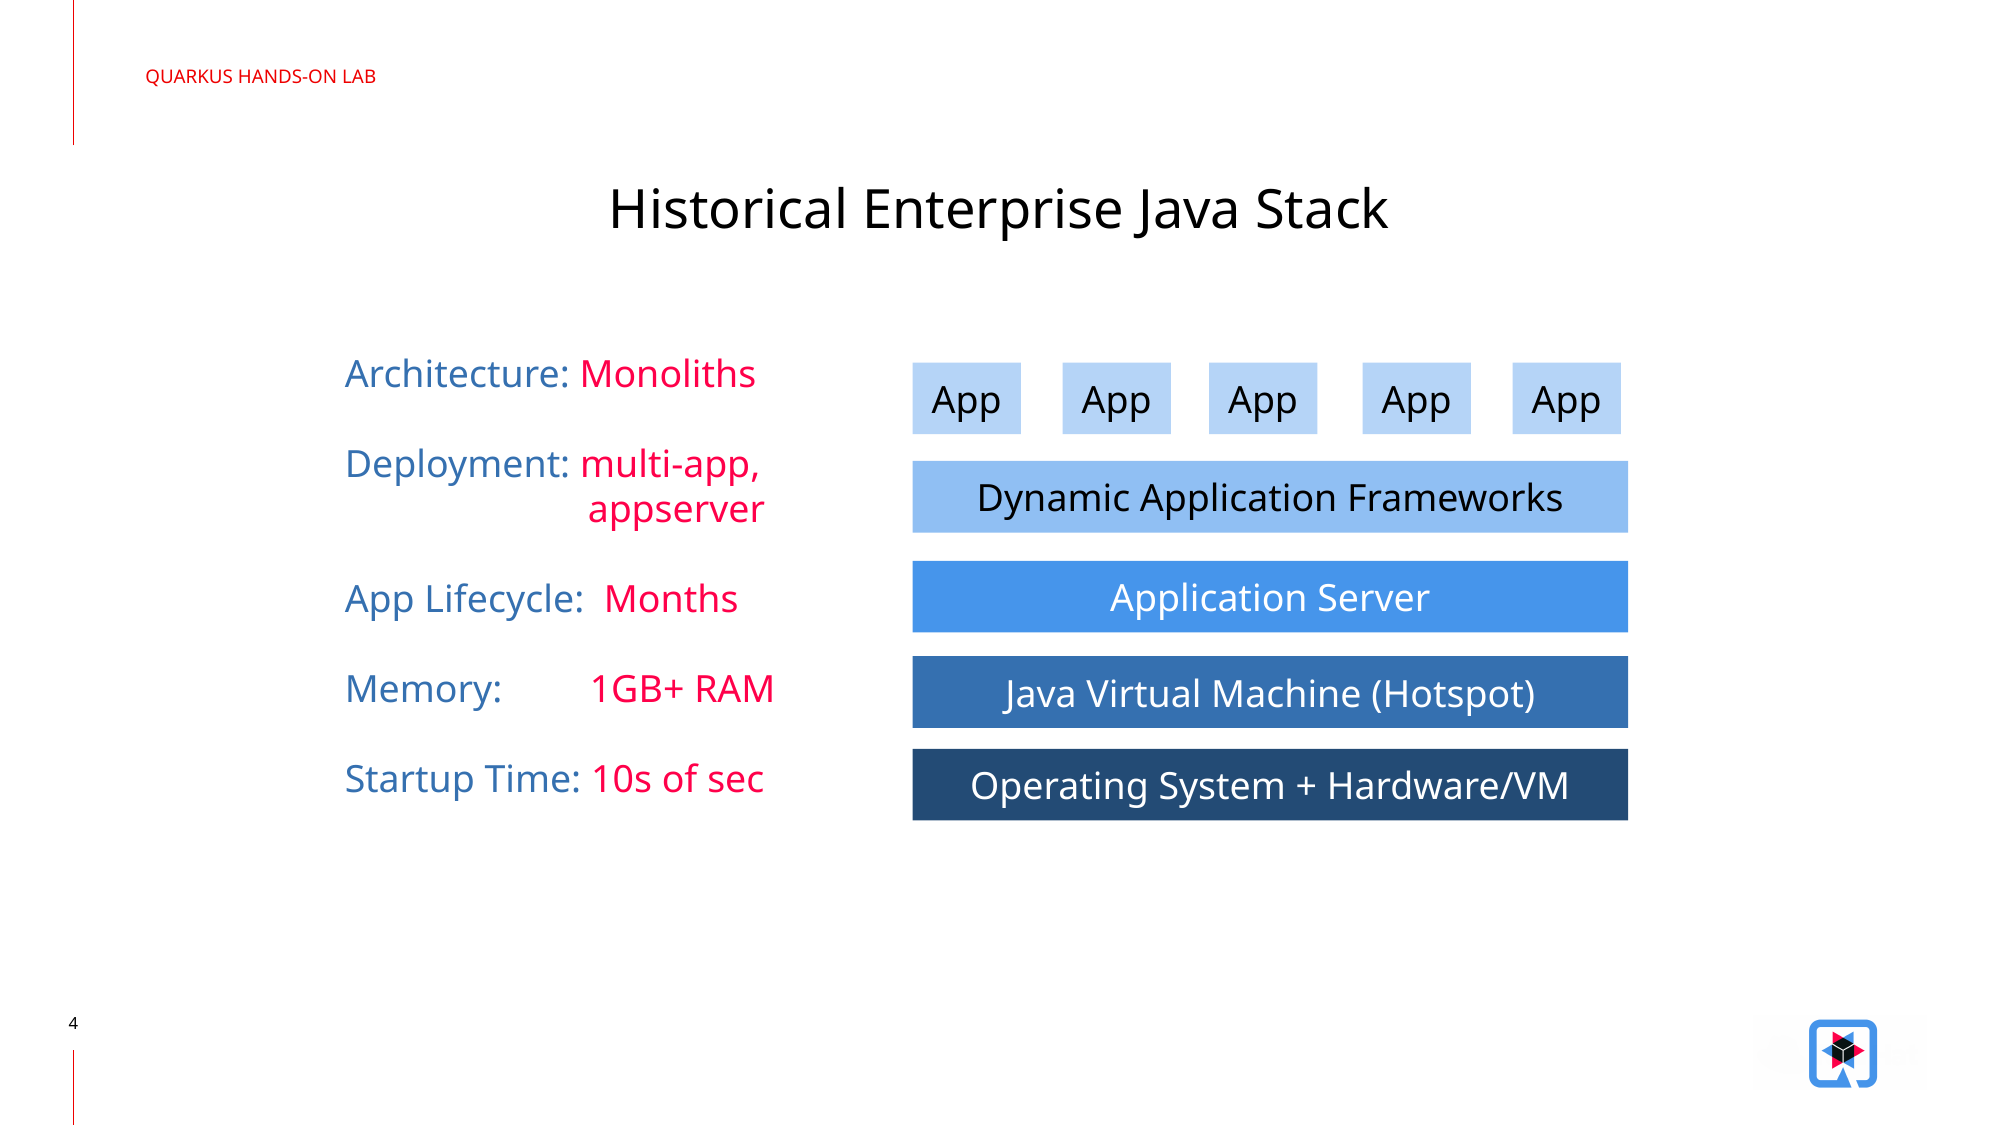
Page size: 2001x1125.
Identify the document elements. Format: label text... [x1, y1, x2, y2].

text_box App [1209, 362, 1318, 435]
slide_number 4 [13, 1012, 134, 1036]
text_box Operating System + Hardware/VM [912, 748, 1629, 821]
text_box App [912, 362, 1021, 435]
text_box Application Server [912, 560, 1629, 633]
text_box App [1062, 362, 1171, 435]
text_box Dynamic Application Frameworks [912, 460, 1629, 533]
picture [1753, 1015, 1927, 1091]
text_box Architecture: Monoliths Deployment: multi-app, appserver App Lifecycle: Months Memory: 1GB+ RAM Startup Time: 10s of sec [329, 334, 871, 821]
text_box Java Virtual Machine (Hotspot) [912, 656, 1629, 728]
subtitle QUARKUS HANDS-ON LAB [73, 9, 919, 143]
title Historical Enterprise Java Stack [287, 155, 1713, 314]
text_box App [1512, 362, 1621, 435]
text_box App [1362, 362, 1471, 435]
